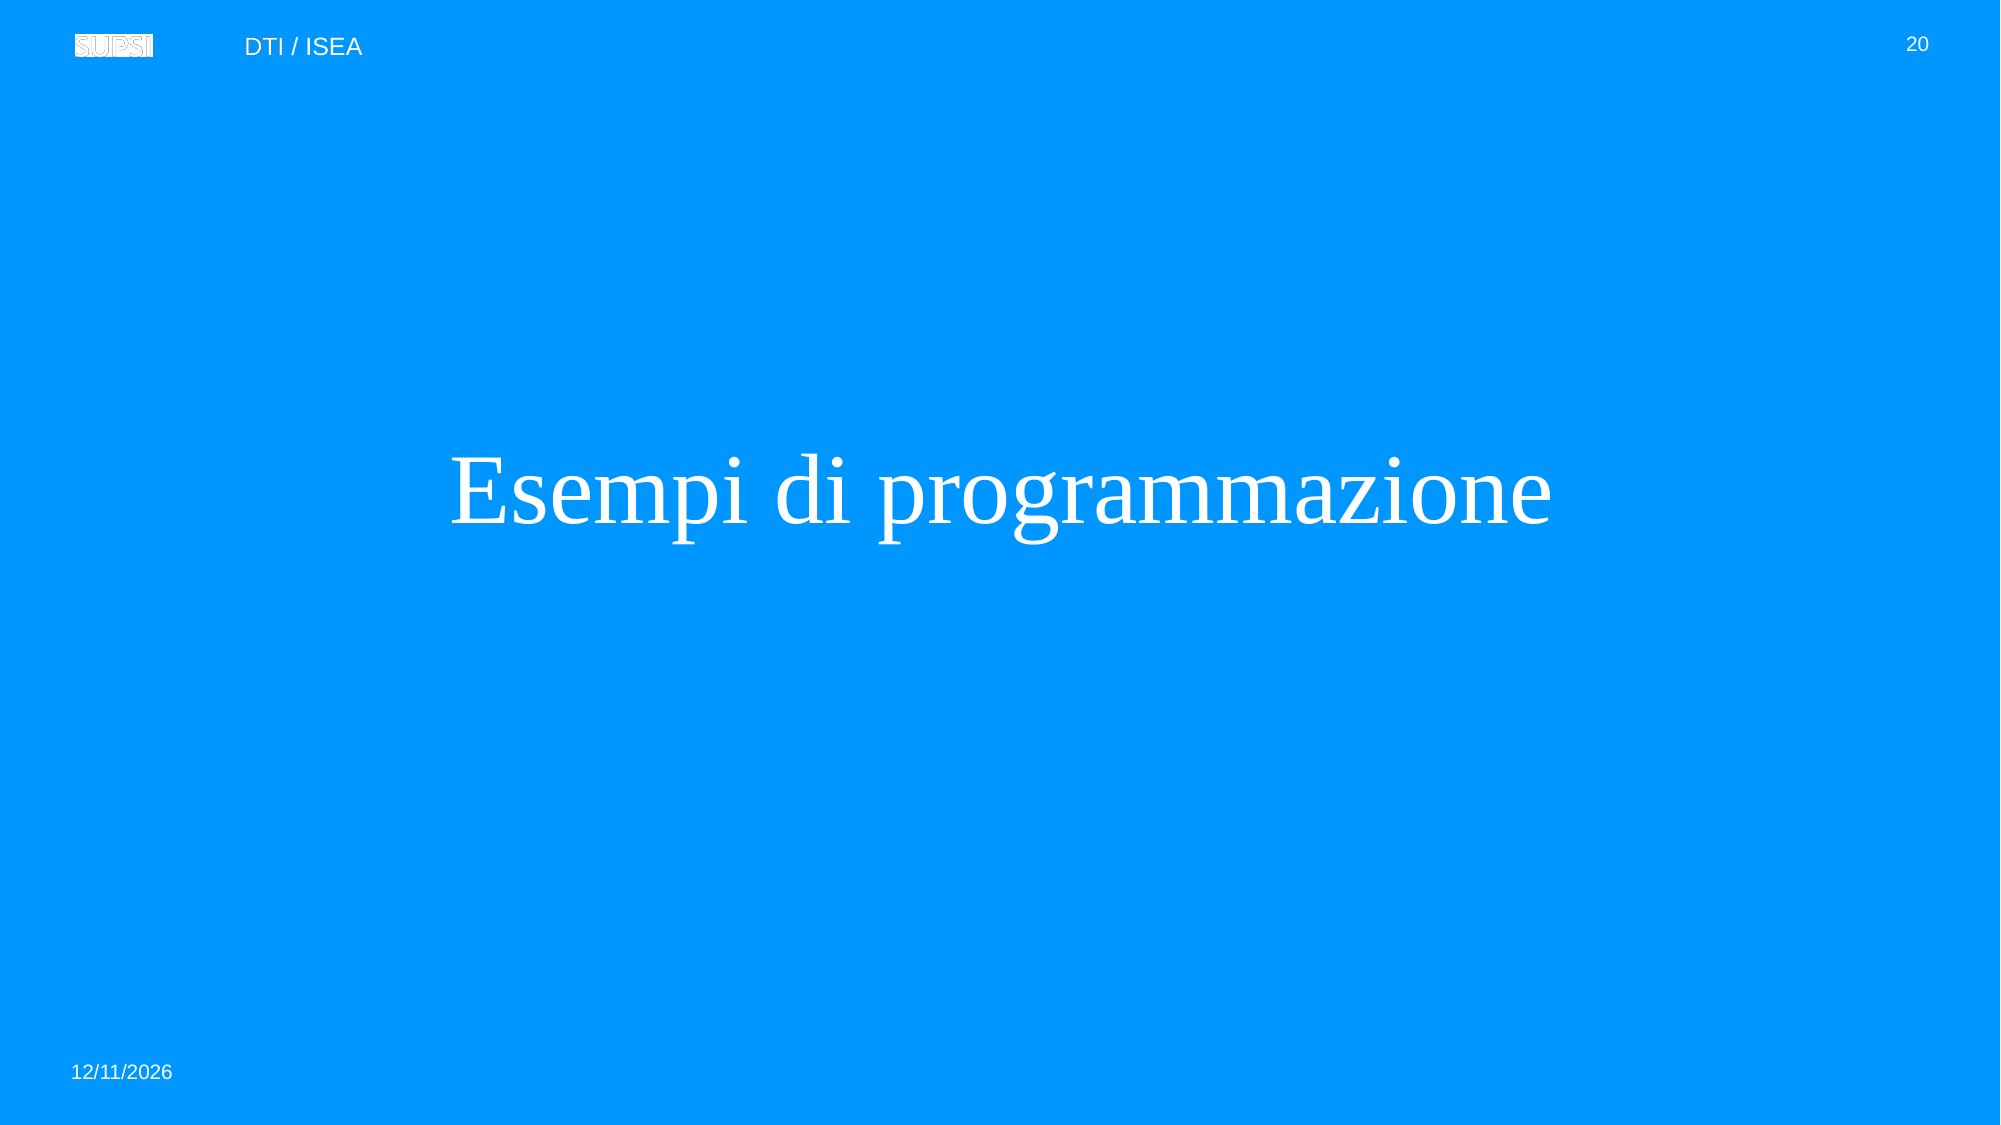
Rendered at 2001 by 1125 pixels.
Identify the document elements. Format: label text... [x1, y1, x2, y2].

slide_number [70, 1058, 538, 1125]
slide_number 20 [1766, 30, 1930, 110]
picture [75, 34, 153, 57]
title Esempi di programmazione [70, 304, 1935, 663]
